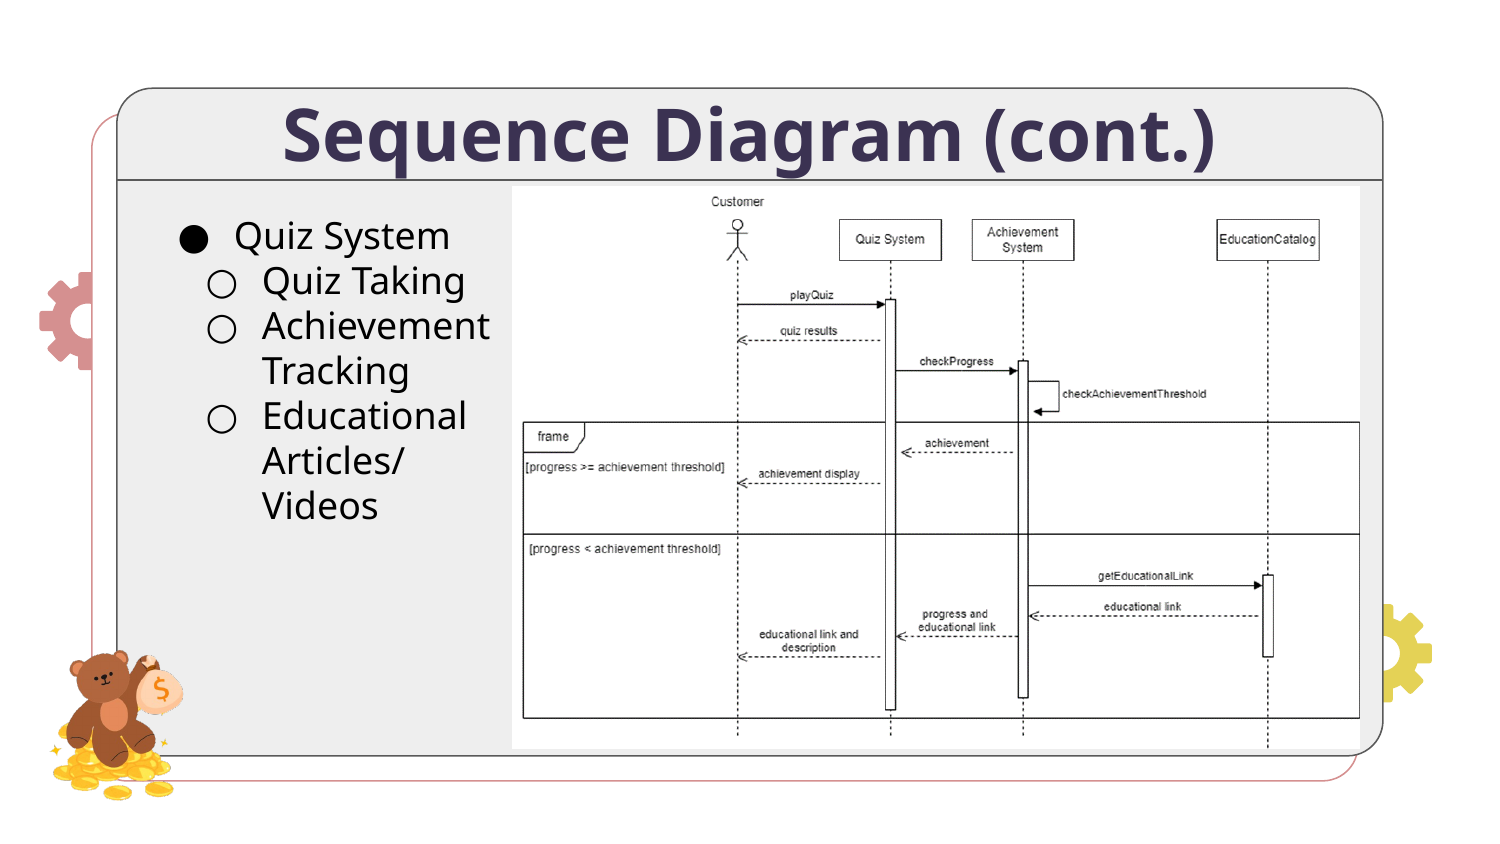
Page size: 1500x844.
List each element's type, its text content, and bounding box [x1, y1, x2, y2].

title Sequence Diagram (cont.) [116, 88, 1383, 181]
picture [511, 186, 1361, 749]
subtitle Quiz System Quiz Taking Achievement Tracking Educational Articles/ Videos [158, 212, 506, 724]
picture [0, 607, 237, 844]
